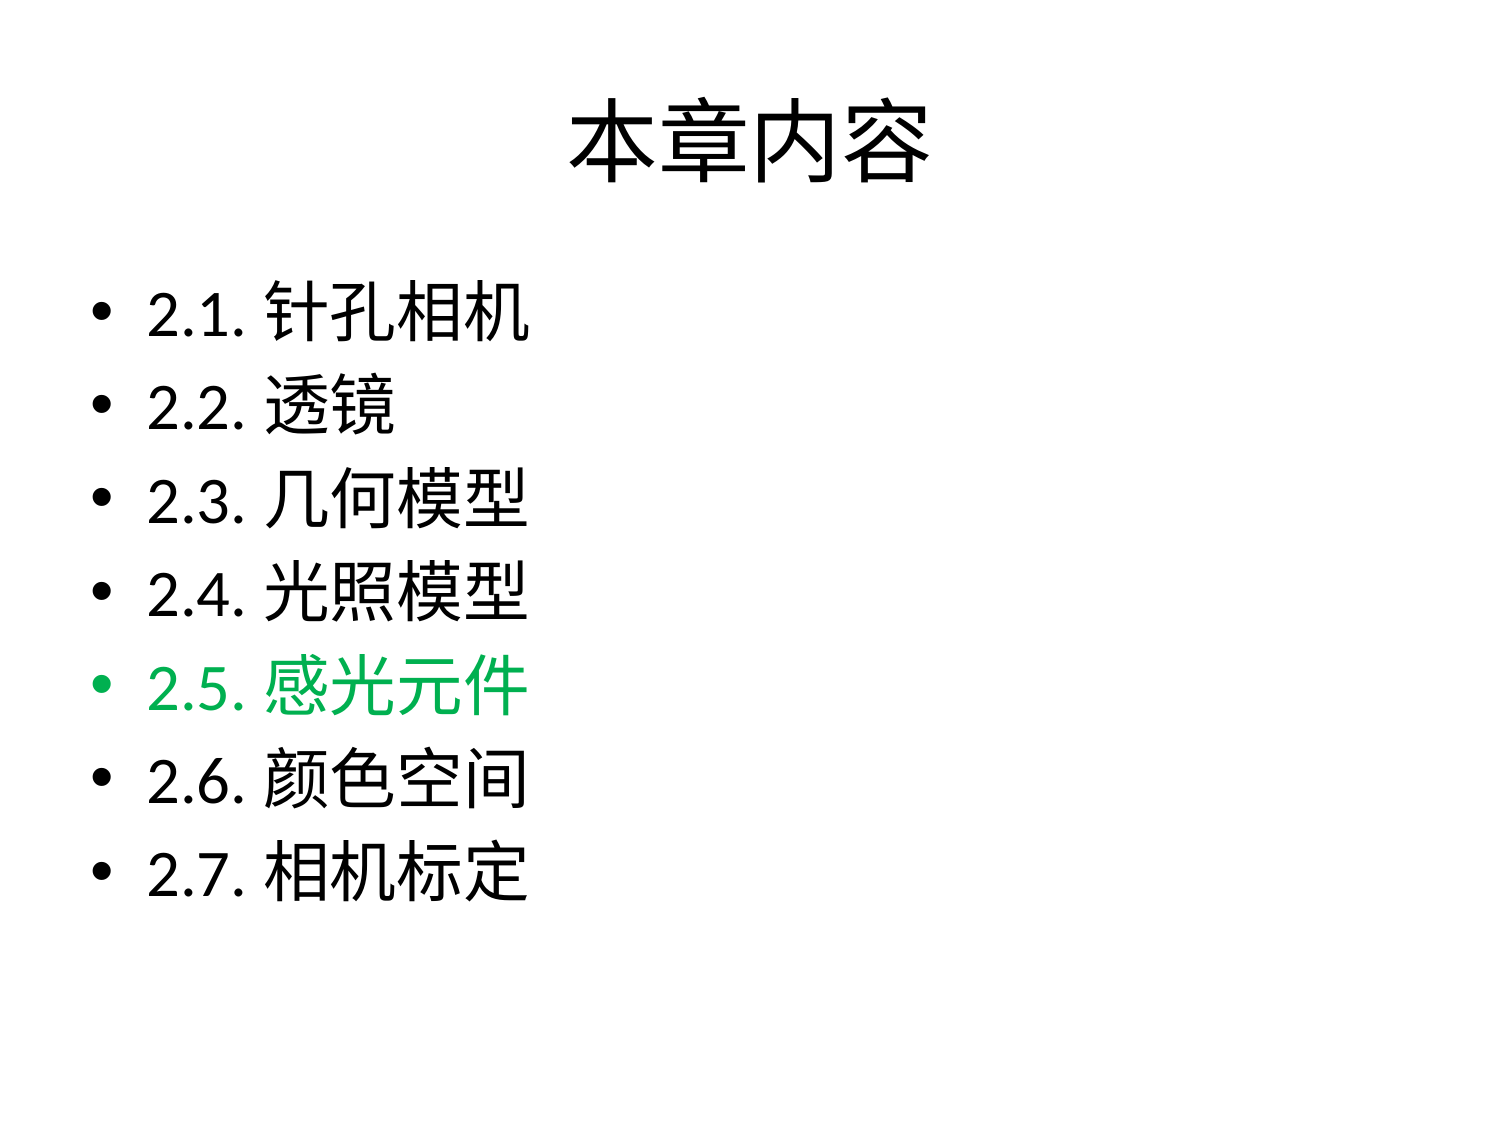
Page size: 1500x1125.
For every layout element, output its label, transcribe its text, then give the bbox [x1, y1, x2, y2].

title 本章内容 [75, 45, 1425, 233]
list 2.1.针孔相机 2.2.透镜 2.3.几何模型 2.4.光照模型 2.5.感光元件 2.6.颜色空间 2.7.相机标定 [75, 262, 1425, 1005]
